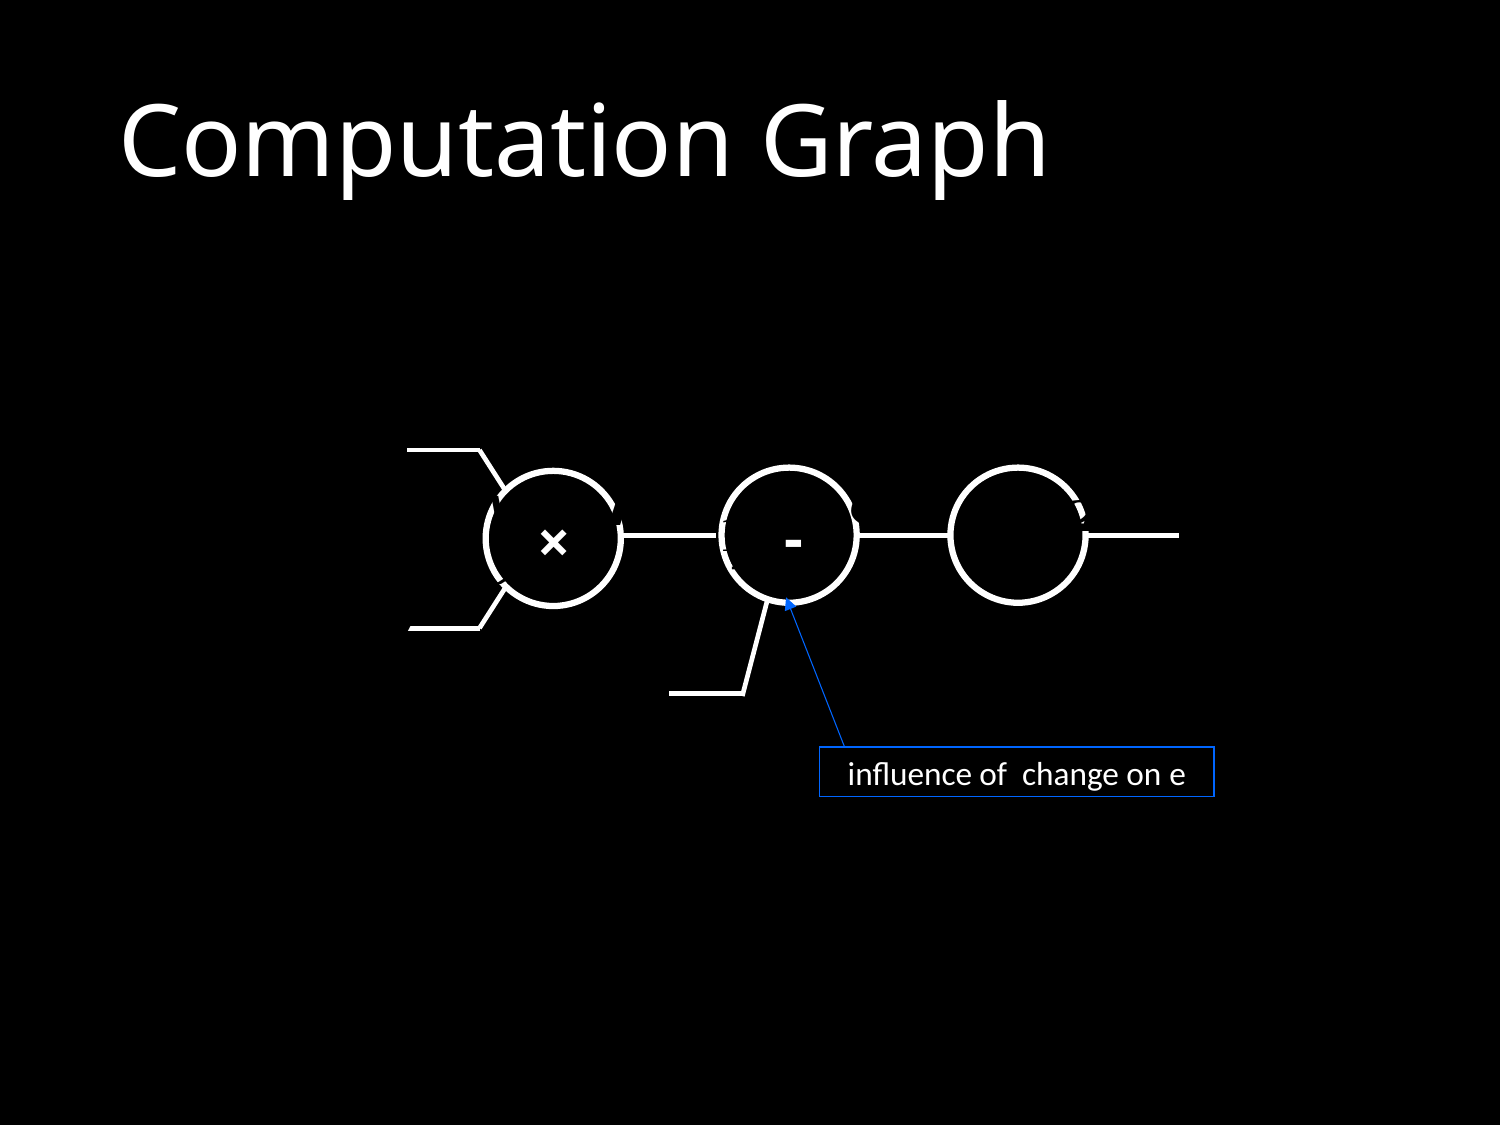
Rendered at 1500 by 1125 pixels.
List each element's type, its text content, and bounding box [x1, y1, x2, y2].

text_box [742, 600, 768, 696]
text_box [786, 597, 1215, 797]
title Computation Graph [103, 35, 1397, 253]
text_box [332, 401, 1179, 669]
